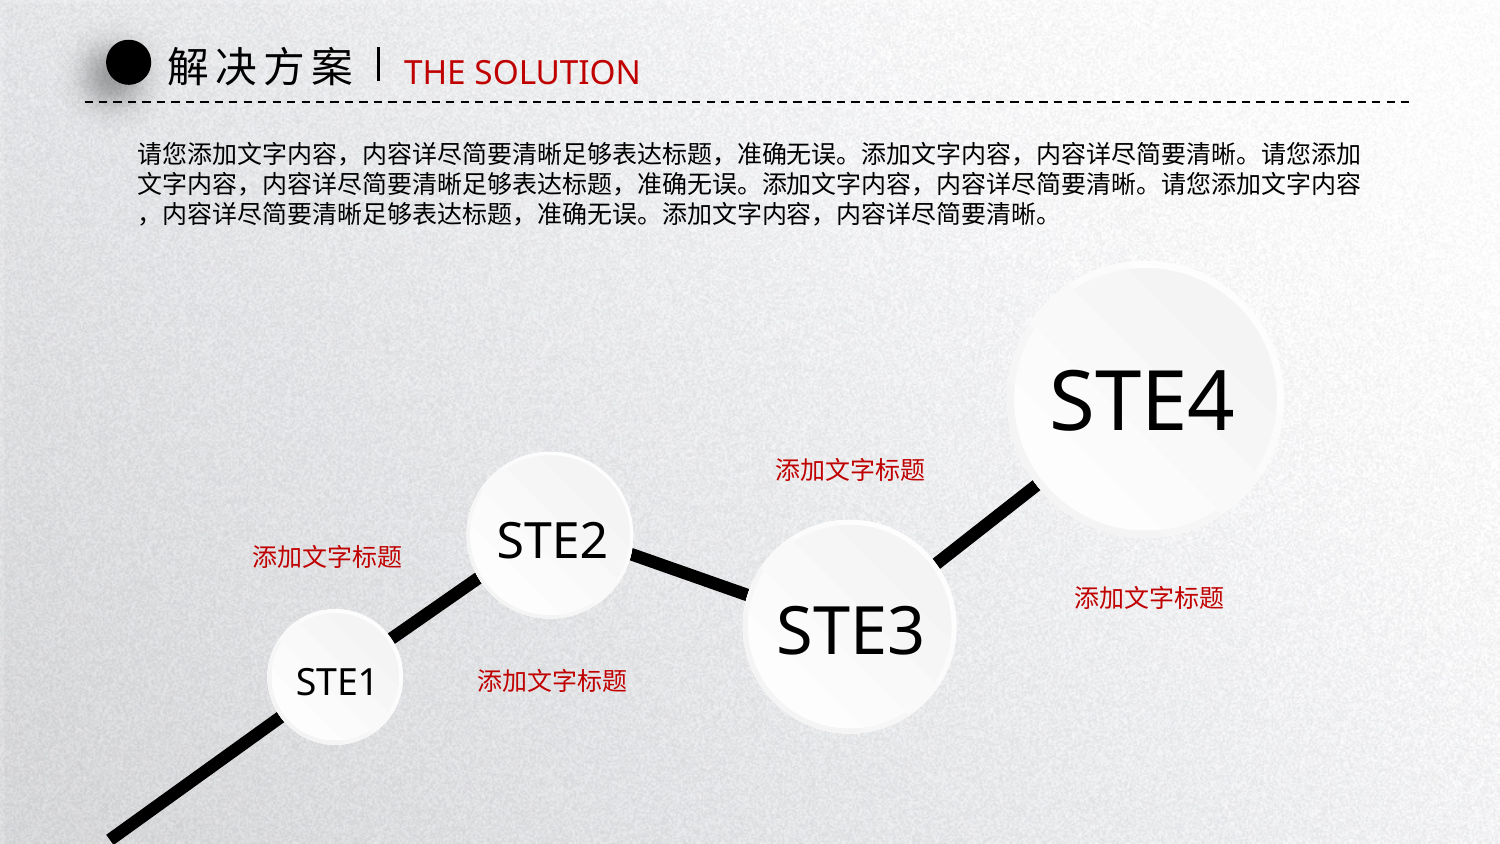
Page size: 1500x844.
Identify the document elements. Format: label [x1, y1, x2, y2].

text_box [267, 608, 404, 745]
text_box [552, 526, 737, 632]
picture [0, 0, 1500, 844]
text_box [466, 451, 634, 619]
text_box [109, 679, 333, 841]
text_box [742, 519, 957, 734]
text_box [1006, 260, 1285, 538]
text_box [850, 397, 1149, 632]
text_box [330, 526, 553, 681]
